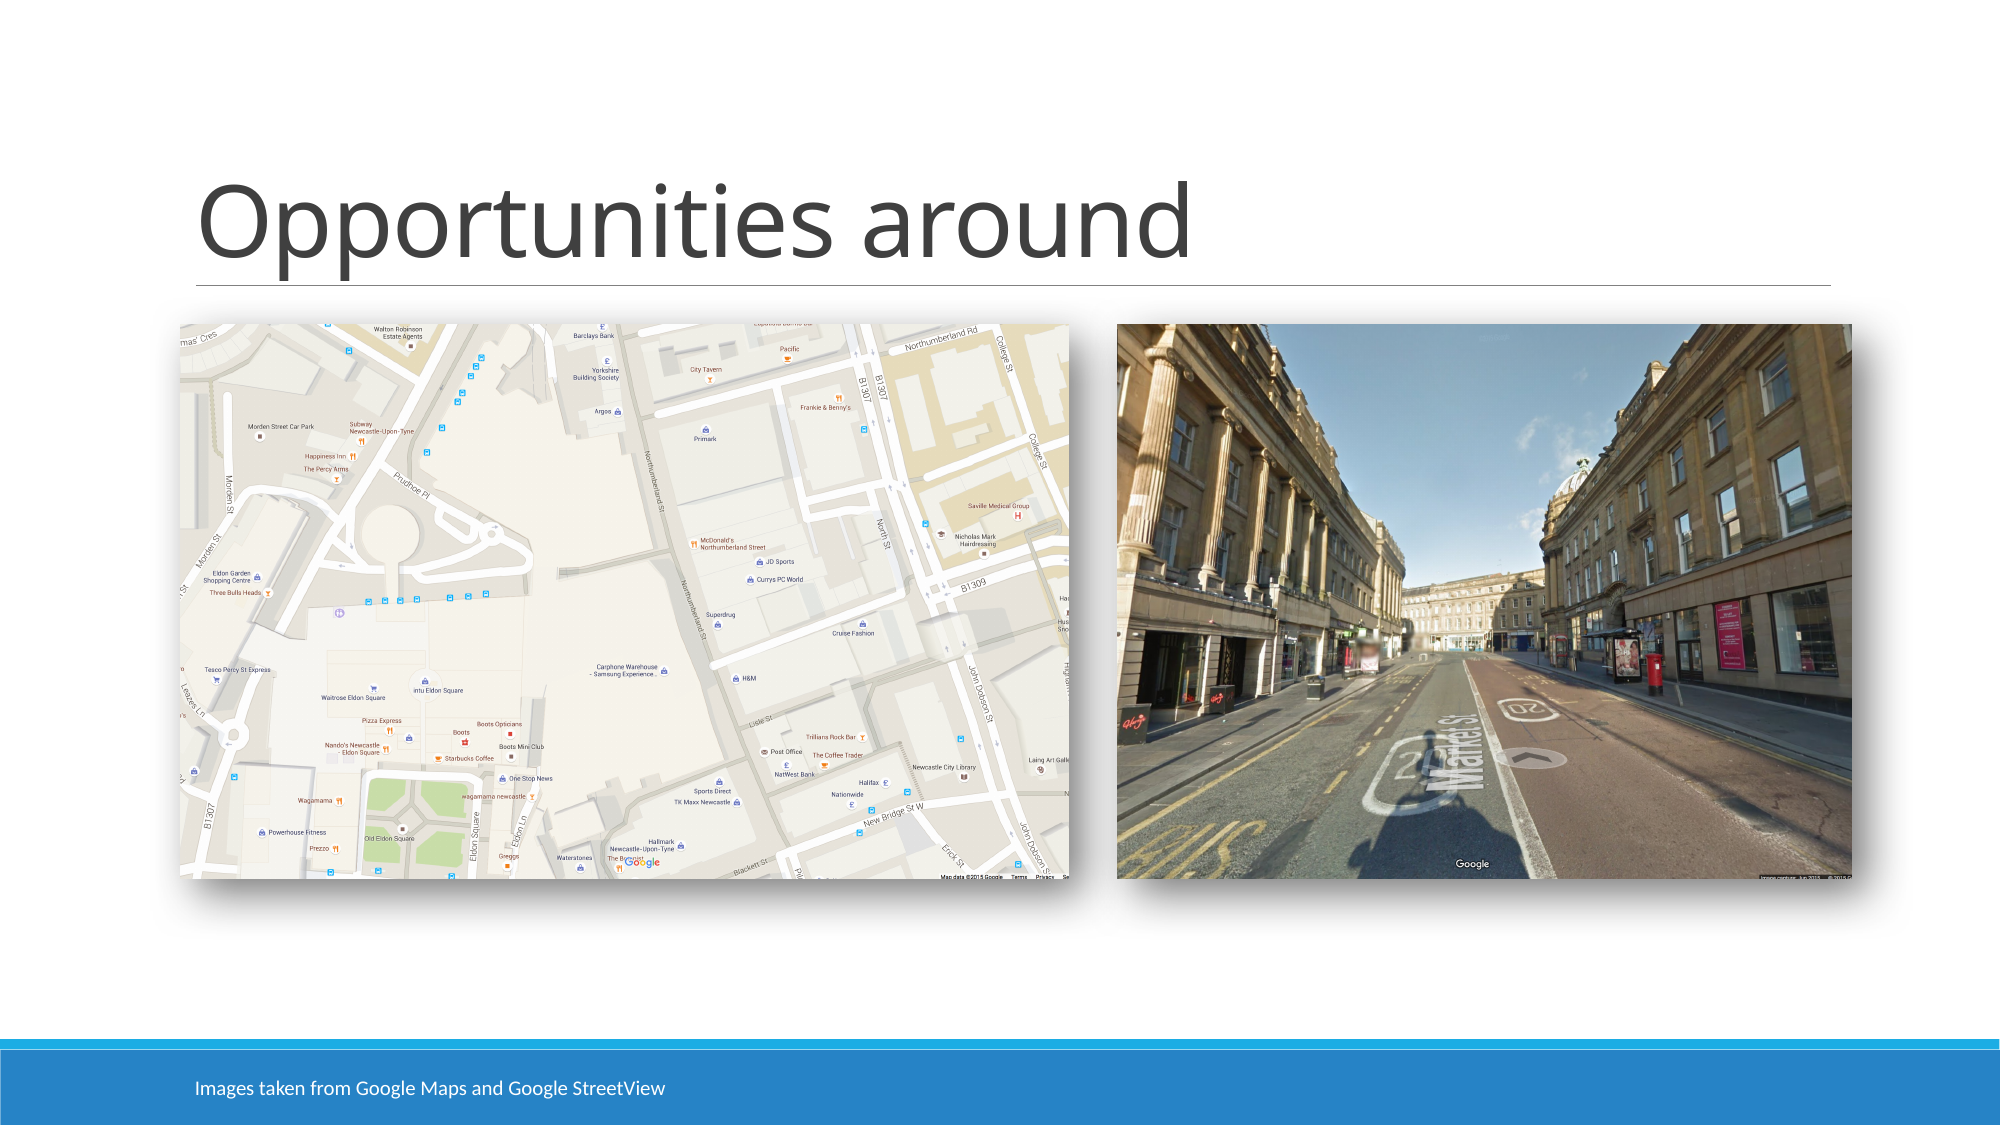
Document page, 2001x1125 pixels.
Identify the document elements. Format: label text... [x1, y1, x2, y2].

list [179, 324, 1070, 880]
picture [1116, 324, 1853, 880]
text_box Images taken from Google Maps and Google StreetView [180, 1067, 1239, 1107]
title Opportunities around [180, 47, 1830, 285]
